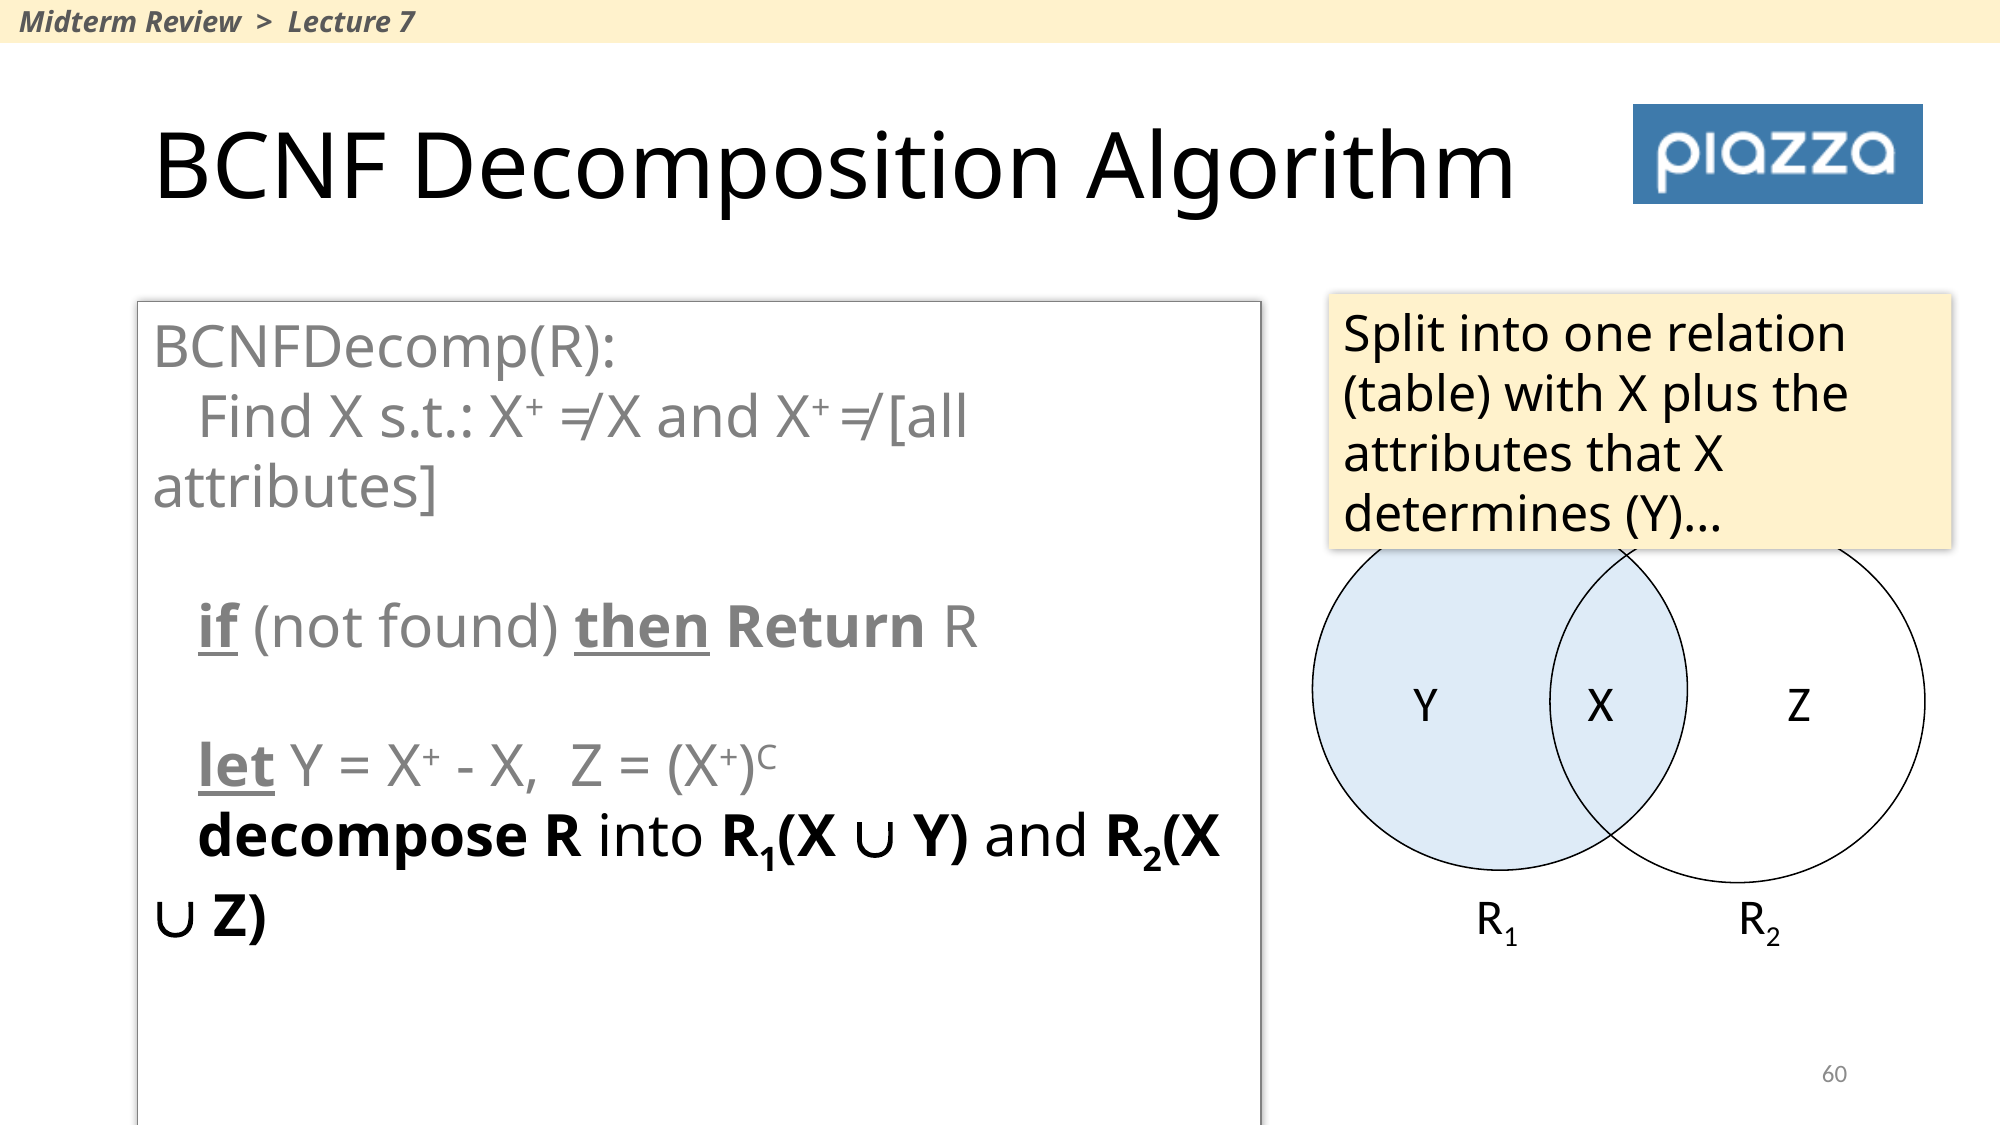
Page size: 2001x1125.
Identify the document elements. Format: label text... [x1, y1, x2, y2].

text_box Y [1398, 664, 1453, 740]
text_box R1 [1461, 876, 1534, 960]
text_box BCNFDecomp(R): Find X s.t.: X+ ≠ X and X+ ≠ [all attributes] if (not found) then Return R let Y = X+ - X, Z = (X+)C decompose R into R1(X  Y) and R2(X  Z) Return BCNFDecomp(R1), BCNFDecomp(R2) [137, 301, 1262, 1125]
picture [1633, 104, 1923, 204]
text_box X [1572, 664, 1629, 740]
slide_number 60 [1412, 1042, 1863, 1103]
text_box Split into one relation (table) with X plus the attributes that X determines (Y)… [1328, 294, 1952, 549]
title BCNF Decomposition Algorithm [137, 59, 1863, 278]
text_box [1312, 556, 1624, 871]
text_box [0, 0, 2000, 47]
text_box Z [1772, 664, 1826, 740]
text_box R2 [1723, 876, 1796, 960]
text_box [1549, 556, 1925, 883]
